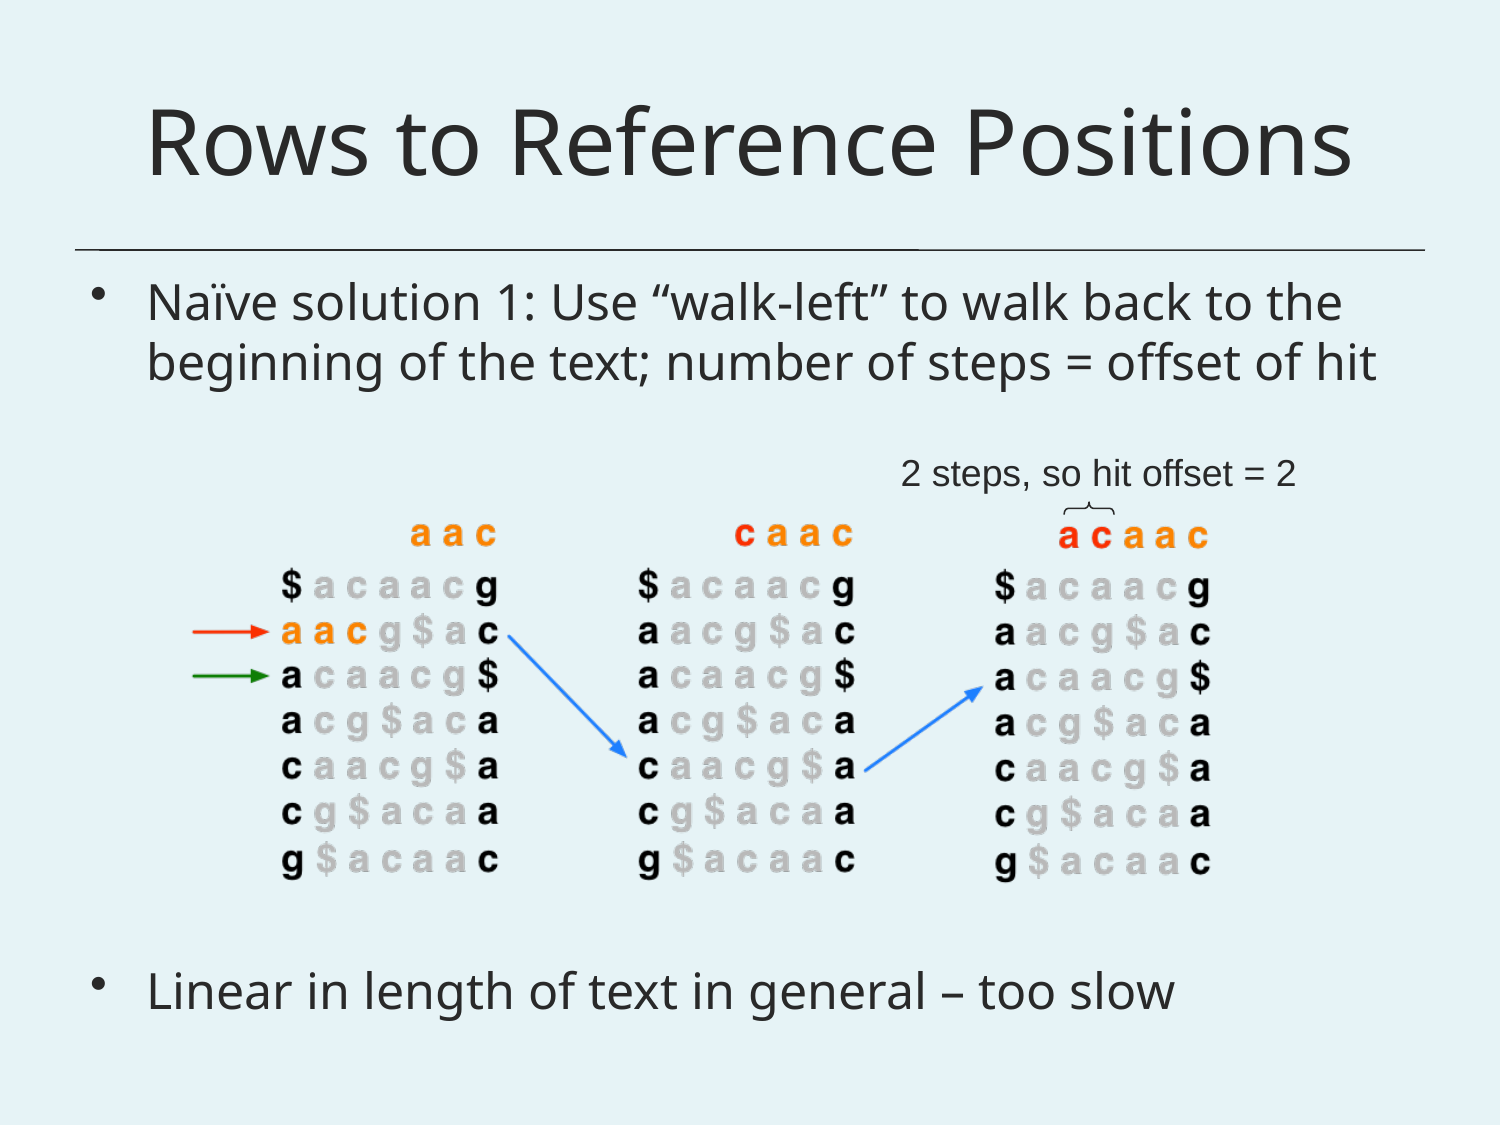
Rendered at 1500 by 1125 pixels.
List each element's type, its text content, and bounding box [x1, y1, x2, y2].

title Rows to Reference Positions [75, 45, 1425, 233]
list Naïve solution 1: Use “walk-left” to walk back to the beginning of the text; number of steps = offset of hit Linear in length of text in general – too slow [75, 262, 1425, 1075]
text_box 2 steps, so hit offset = 2 [885, 441, 1312, 502]
picture [187, 506, 1236, 888]
